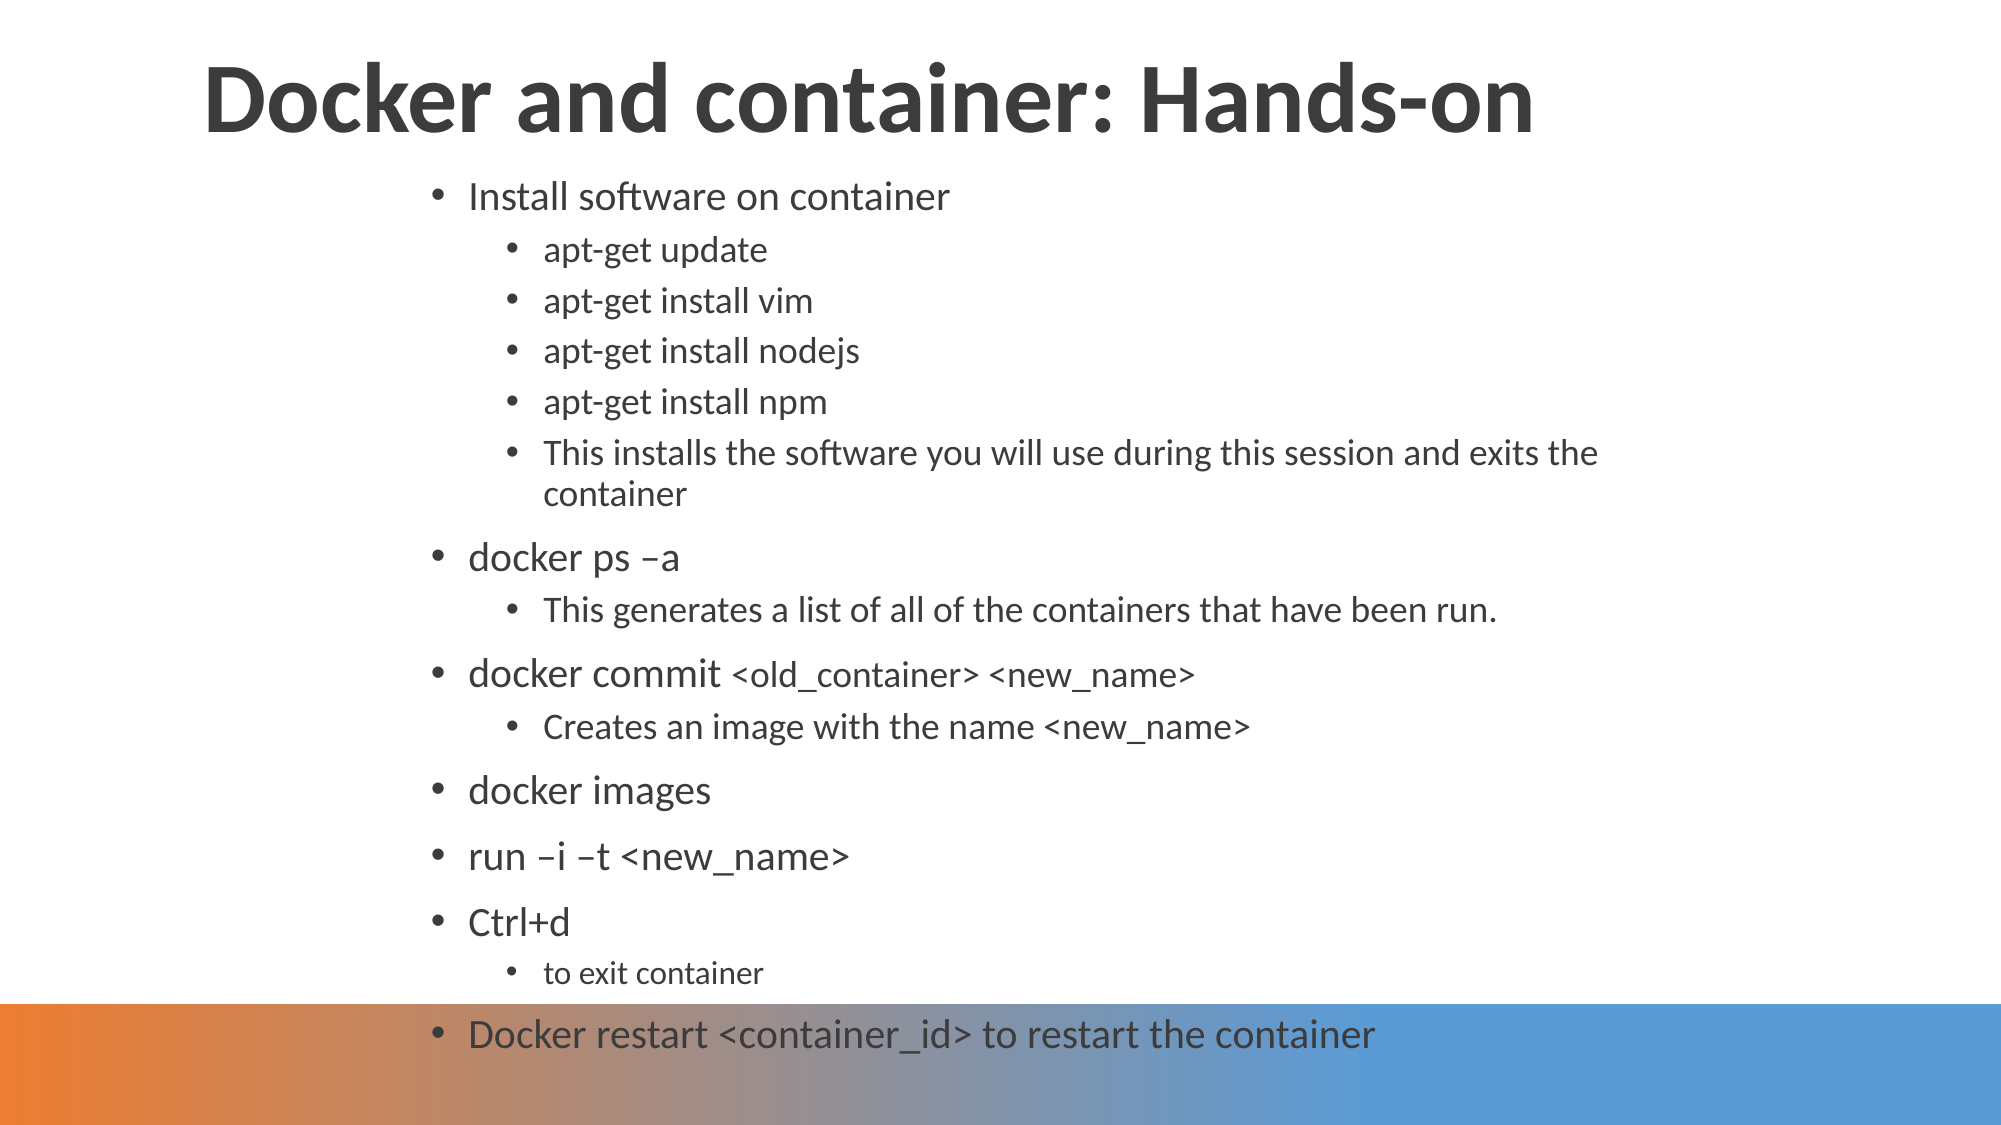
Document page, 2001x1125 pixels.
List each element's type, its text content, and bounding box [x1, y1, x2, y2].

list Install software on container apt-get update apt-get install vim apt-get install nodejs apt-get install npm This installs the software you will use during this session and exits the container docker ps –a This generates a list of all of the containers that have been run. docker commit <old_container> <new_name> Creates an image with the name <new_name> docker images run –i –t <new_name> Ctrl+d to exit container Docker restart <container_id> to restart the container [415, 167, 1622, 1061]
list Docker and container: Hands-on [188, 38, 1622, 167]
